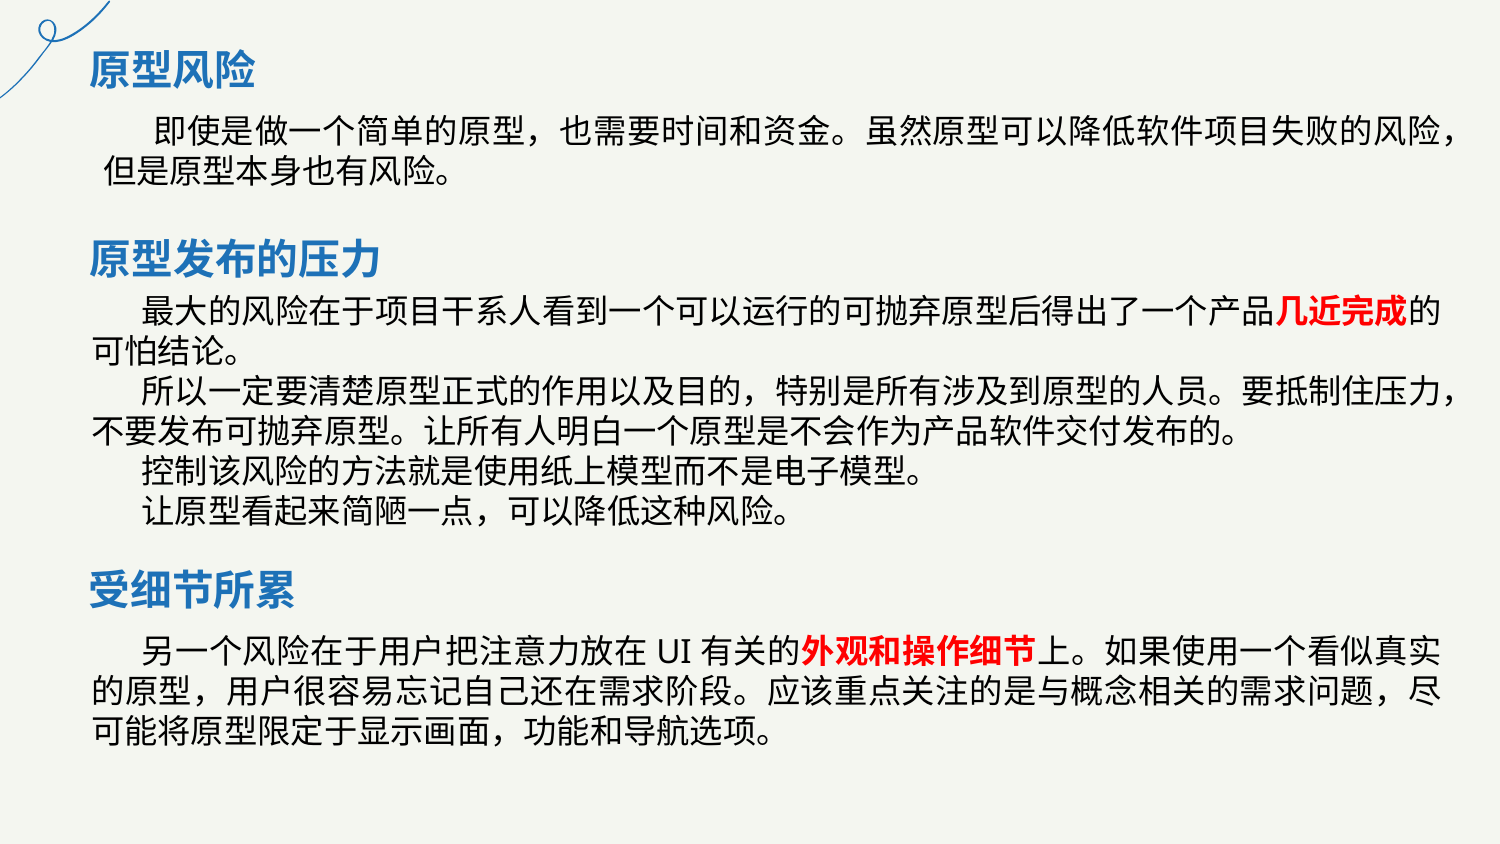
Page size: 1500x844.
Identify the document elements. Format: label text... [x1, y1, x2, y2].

text_box 受细节所累 [88, 563, 456, 614]
text_box 最大的风险在于项目干系人看到一个可以运行的可抛弃原型后得出了一个产品几近完成的可怕结论。 所以一定要清楚原型正式的作用以及目的，特别是所有涉及到原型的人员。要抵制住压力，不要发布可抛弃原型。让所有人明白一个原型是不会作为产品软件交付发布的。 控制该风险的方法就是使用纸上模型而不是电子模型。 让原型看起来简陋一点，可以降低这种风险。 [76, 283, 1457, 538]
text_box 另一个风险在于用户把注意力放在UI有关的外观和操作细节上。如果使用一个看似真实的原型，用户很容易忘记自己还在需求阶段。应该重点关注的是与概念相关的需求问题，尽可能将原型限定于显示画面，功能和导航选项。 [76, 622, 1457, 758]
text_box 原型风险 [89, 43, 457, 94]
text_box 原型发布的压力 [89, 232, 457, 283]
text_box 即使是做一个简单的原型，也需要时间和资金。虽然原型可以降低软件项目失败的风险，但是原型本身也有风险。 [88, 102, 1457, 198]
